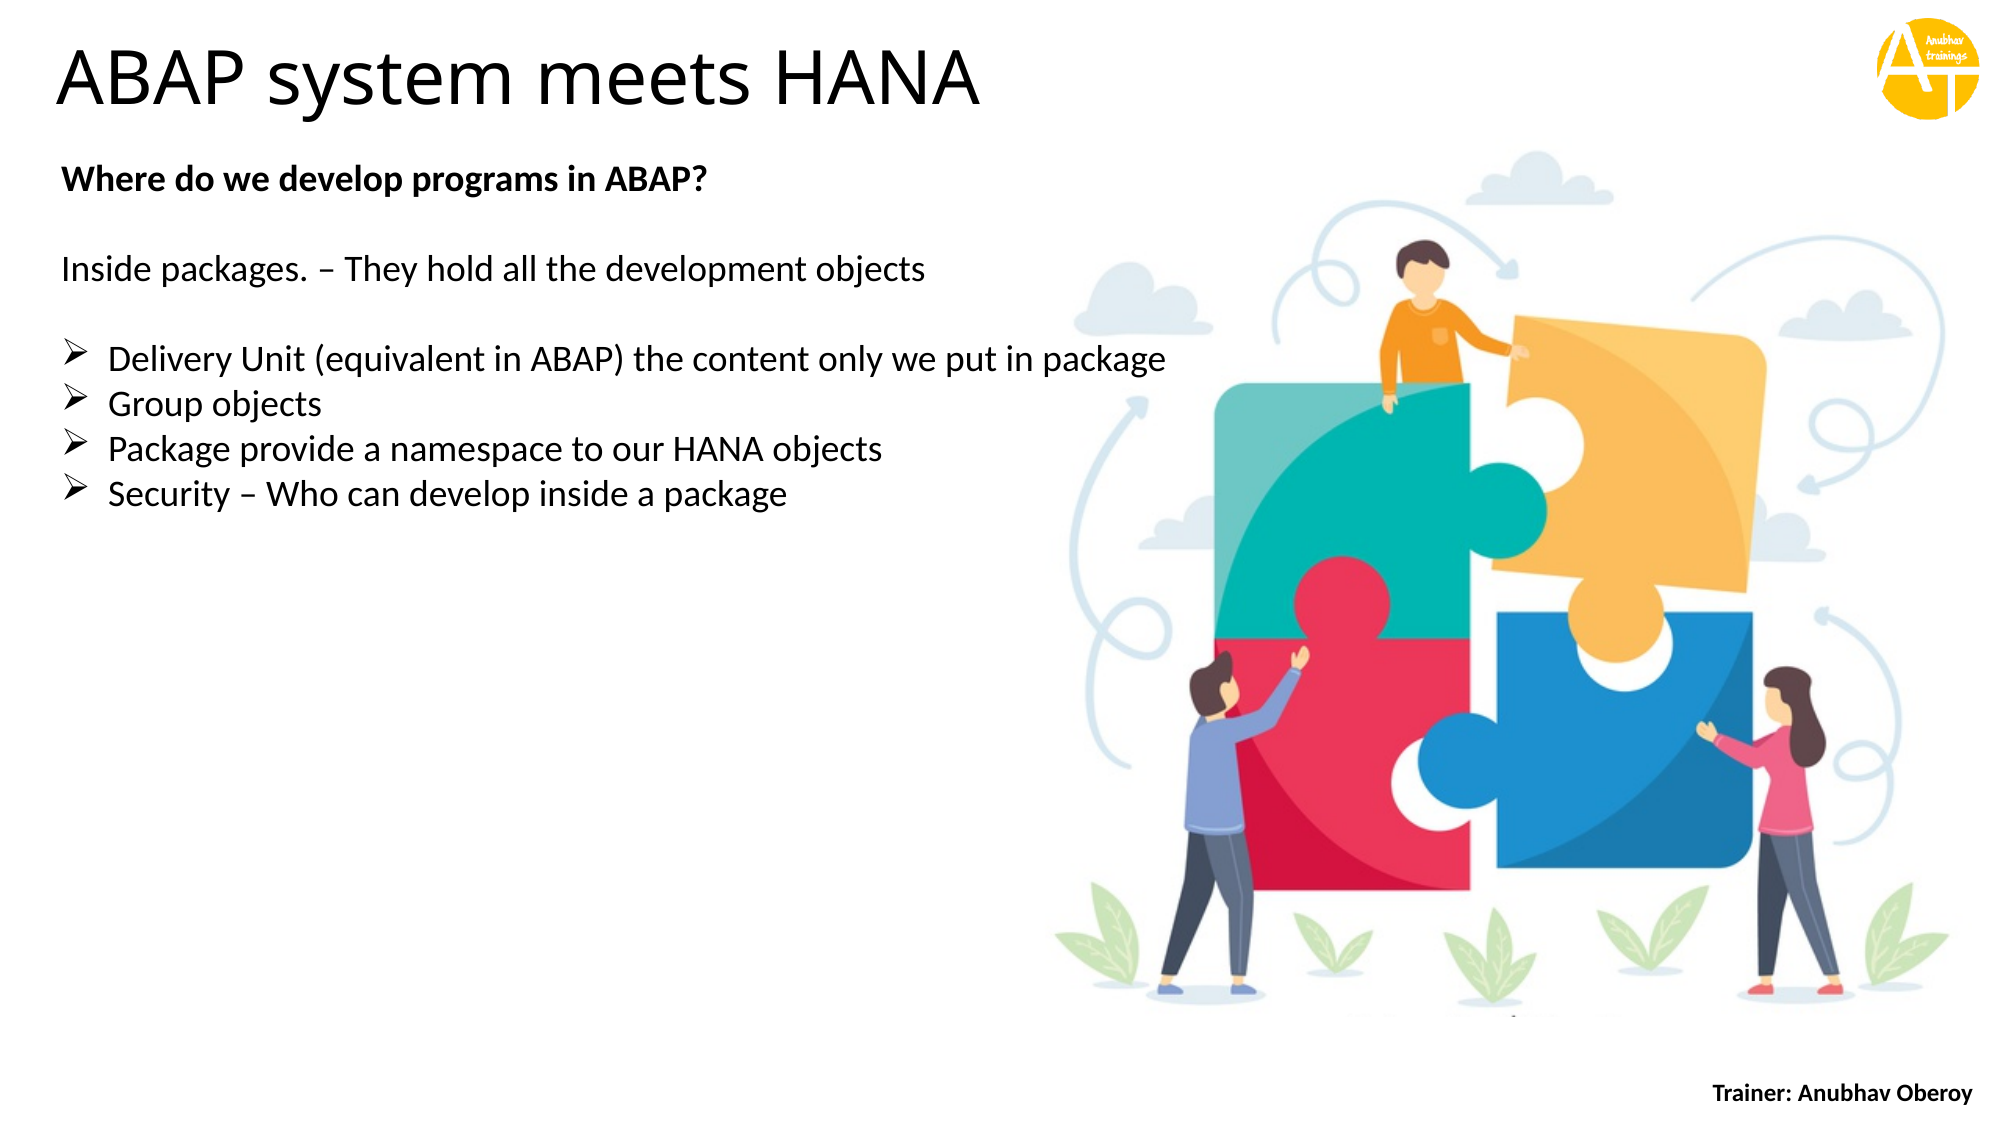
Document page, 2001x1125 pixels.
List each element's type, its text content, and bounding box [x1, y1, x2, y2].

picture [996, 11, 1985, 1017]
text_box Where do we develop programs in ABAP? Inside packages. – They hold all the development objects Delivery Unit (equivalent in ABAP) the content only we put in package Group objects Package provide a namespace to our HANA objects Security – Who can develop inside a package [46, 146, 996, 566]
footer Trainer: Anubhav Oberoy [1660, 1074, 2000, 1108]
text_box ABAP system meets HANA [41, 32, 1866, 149]
